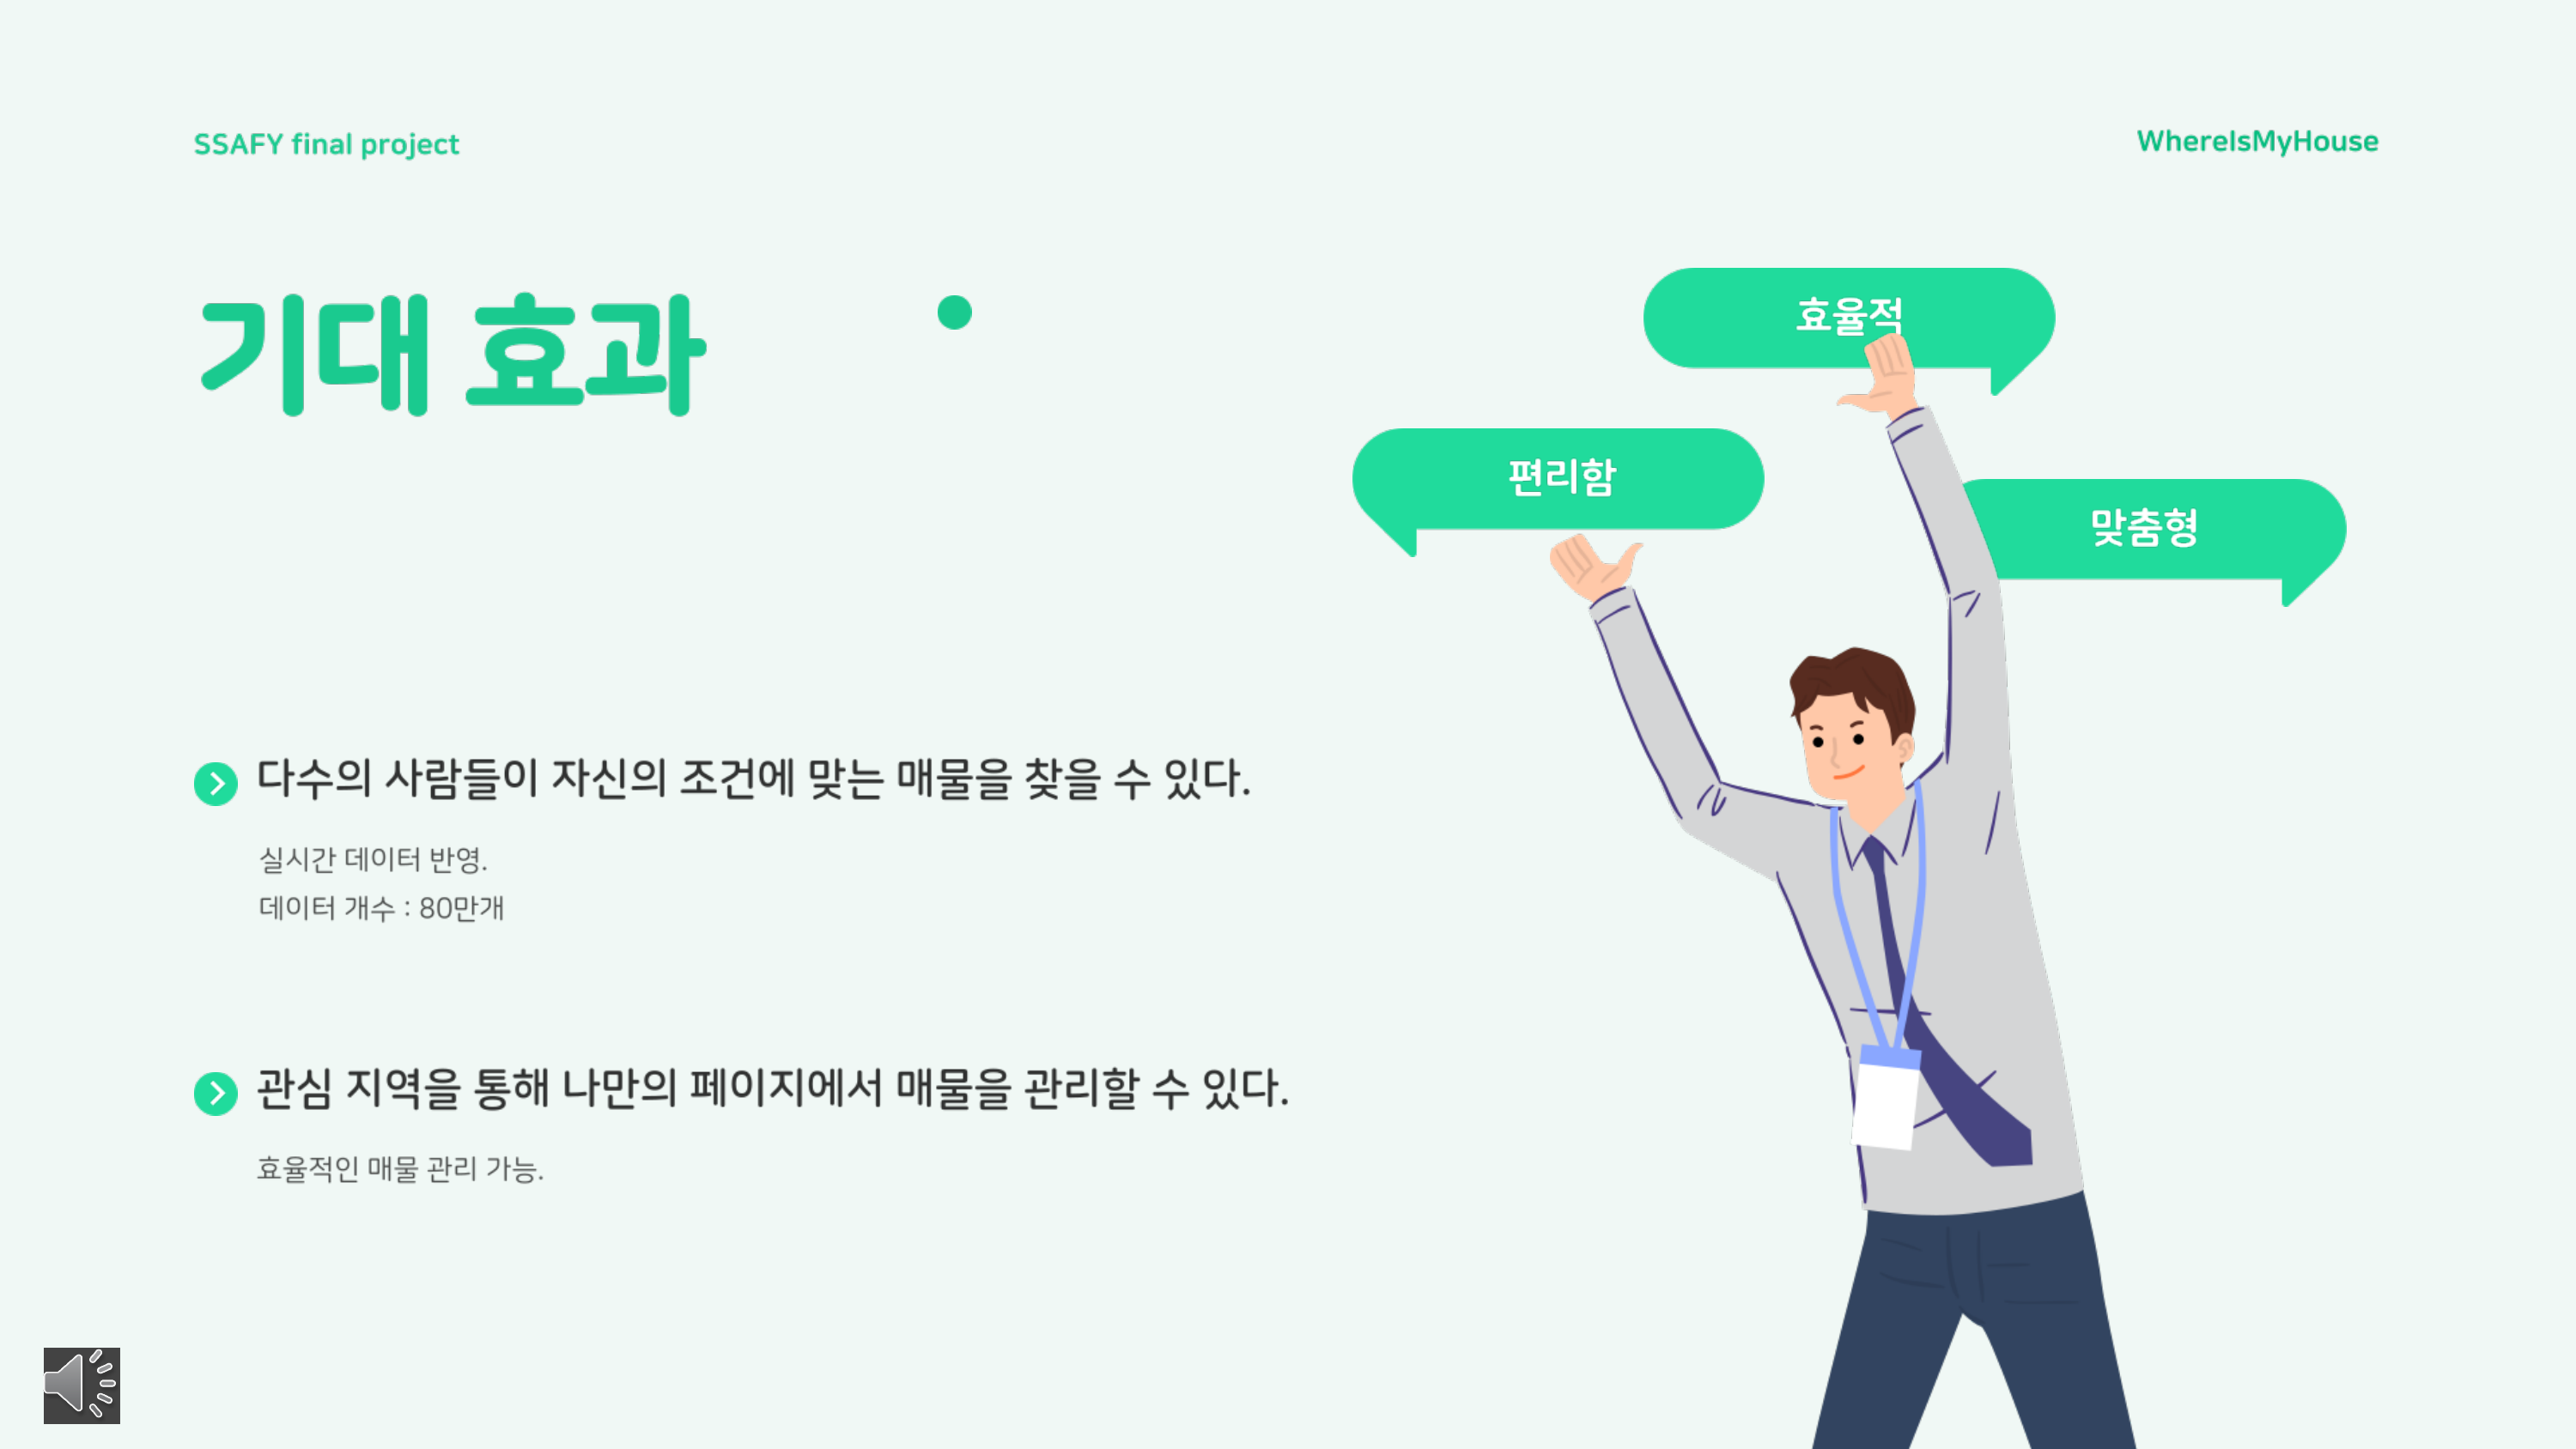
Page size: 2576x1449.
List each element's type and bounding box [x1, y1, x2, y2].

text_box [938, 294, 972, 330]
text_box [1643, 268, 2056, 331]
text_box [210, 1081, 227, 1106]
picture [250, 1053, 1321, 1143]
picture [252, 1146, 566, 1204]
text_box [1352, 428, 1546, 557]
text_box [2146, 478, 2347, 607]
picture [1680, 282, 1923, 333]
picture [42, 1346, 121, 1425]
picture [250, 743, 1270, 827]
text_box [194, 762, 238, 806]
picture [173, 247, 769, 477]
picture [2142, 494, 2216, 567]
text_box [194, 1071, 238, 1116]
picture [1632, 118, 2395, 173]
picture [255, 836, 518, 939]
text_box [1550, 333, 2142, 1449]
picture [1393, 443, 1550, 517]
text_box [210, 771, 227, 797]
picture [190, 121, 475, 179]
